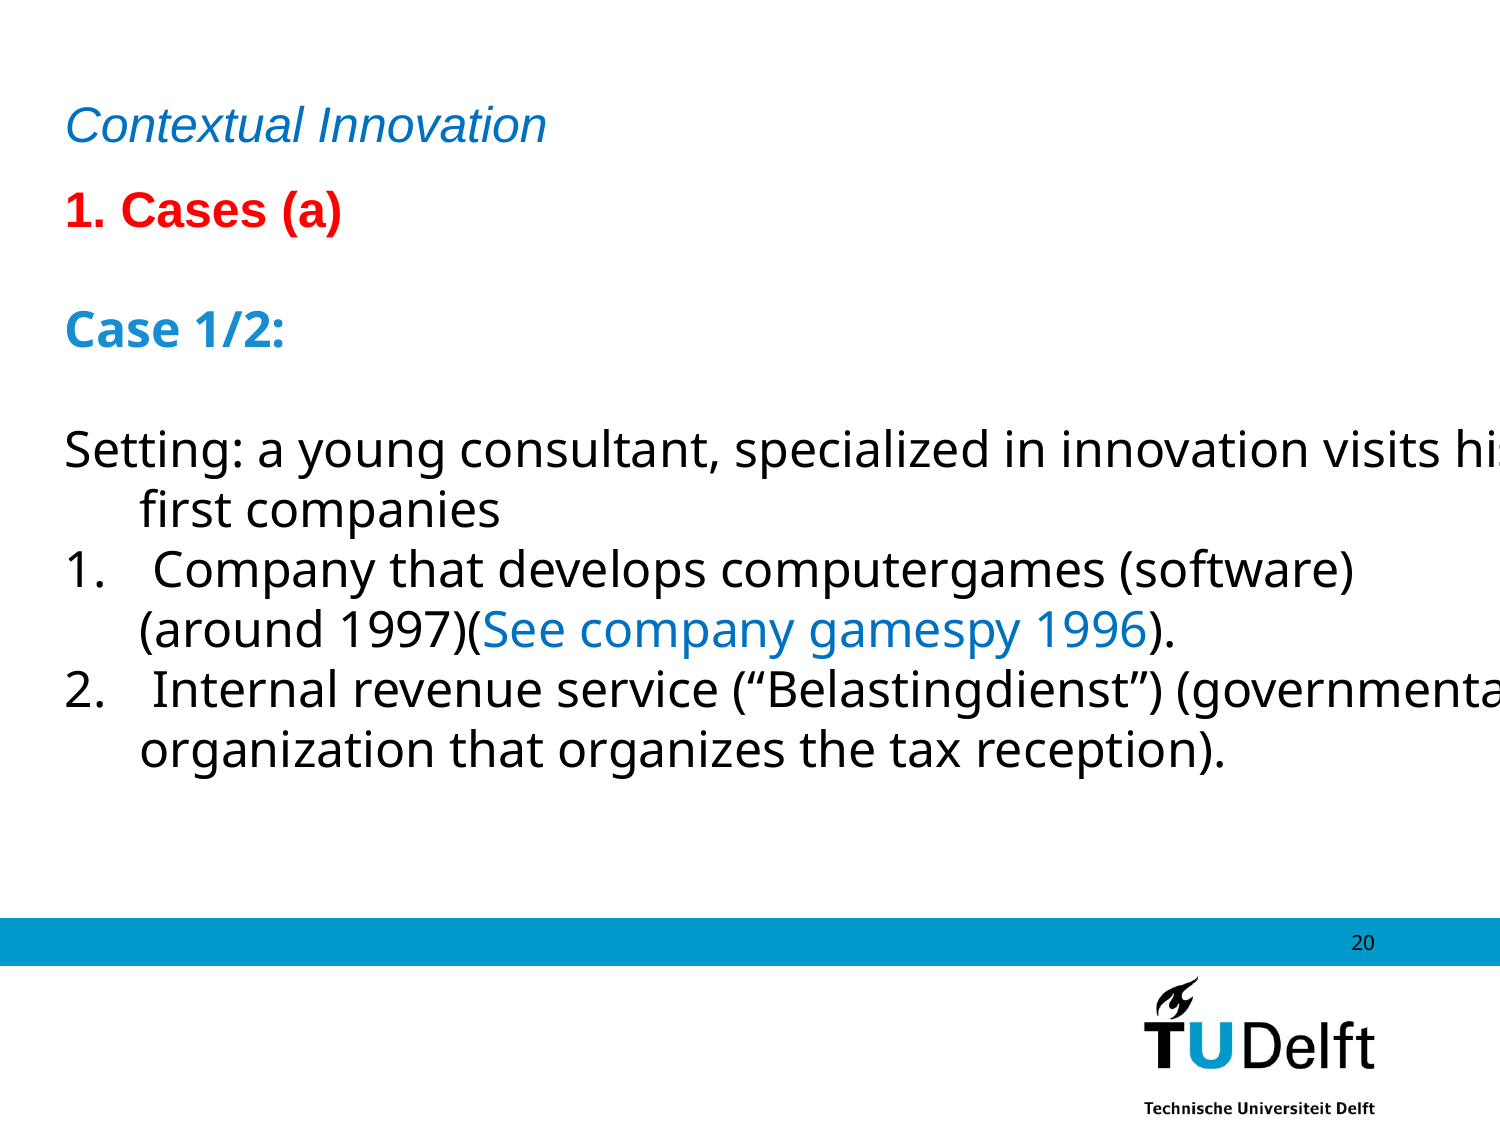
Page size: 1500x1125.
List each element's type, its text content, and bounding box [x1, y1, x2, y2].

text_box Contextual Innovation 1. Cases (a) Case 1/2: Setting: a young consultant, specialized in innovation visits his first companies Company that develops computergames (software)(around 1997)(See company gamespy 1996). Internal revenue service (“Belastingdienst”) (governmental organization that organizes the tax reception). [49, 0, 1500, 998]
picture [1116, 998, 1416, 1123]
